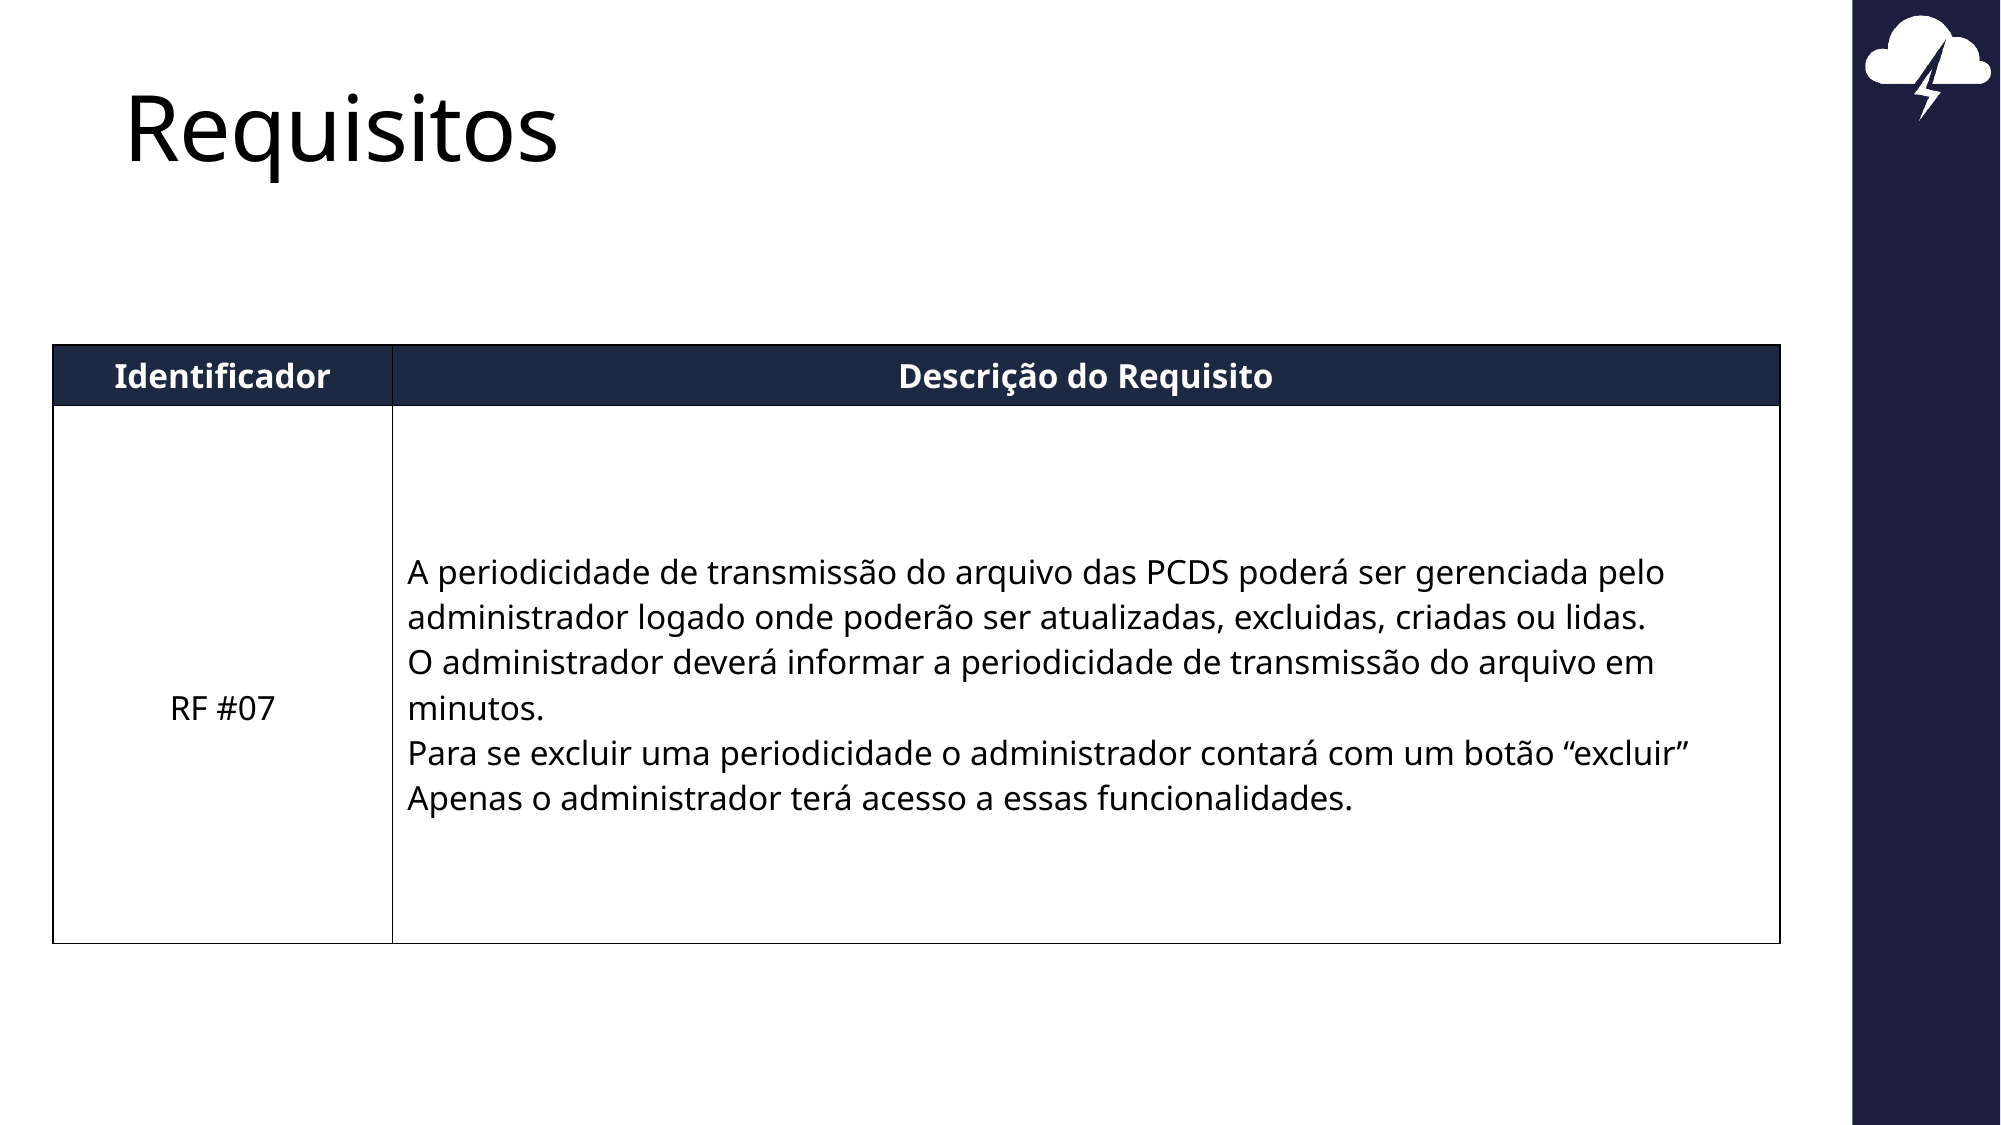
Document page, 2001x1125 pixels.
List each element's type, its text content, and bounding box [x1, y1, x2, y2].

table_cell RF #07 [54, 406, 392, 943]
table_cell A periodicidade de transmissão do arquivo das PCDS poderá ser gerenciada pelo administrador logado onde poderão ser atualizadas, excluidas, criadas ou lidas. O administrador deverá informar a periodicidade de transmissão do arquivo em minutos. Para se excluir uma periodicidade o administrador contará com um botão “excluir” Apenas o administrador terá acesso a essas funcionalidades. [393, 406, 1779, 943]
picture [1861, 11, 1993, 126]
table_header Identificador [54, 346, 392, 405]
title Requisitos [108, 24, 1699, 189]
table_header Descrição do Requisito [393, 346, 1779, 405]
